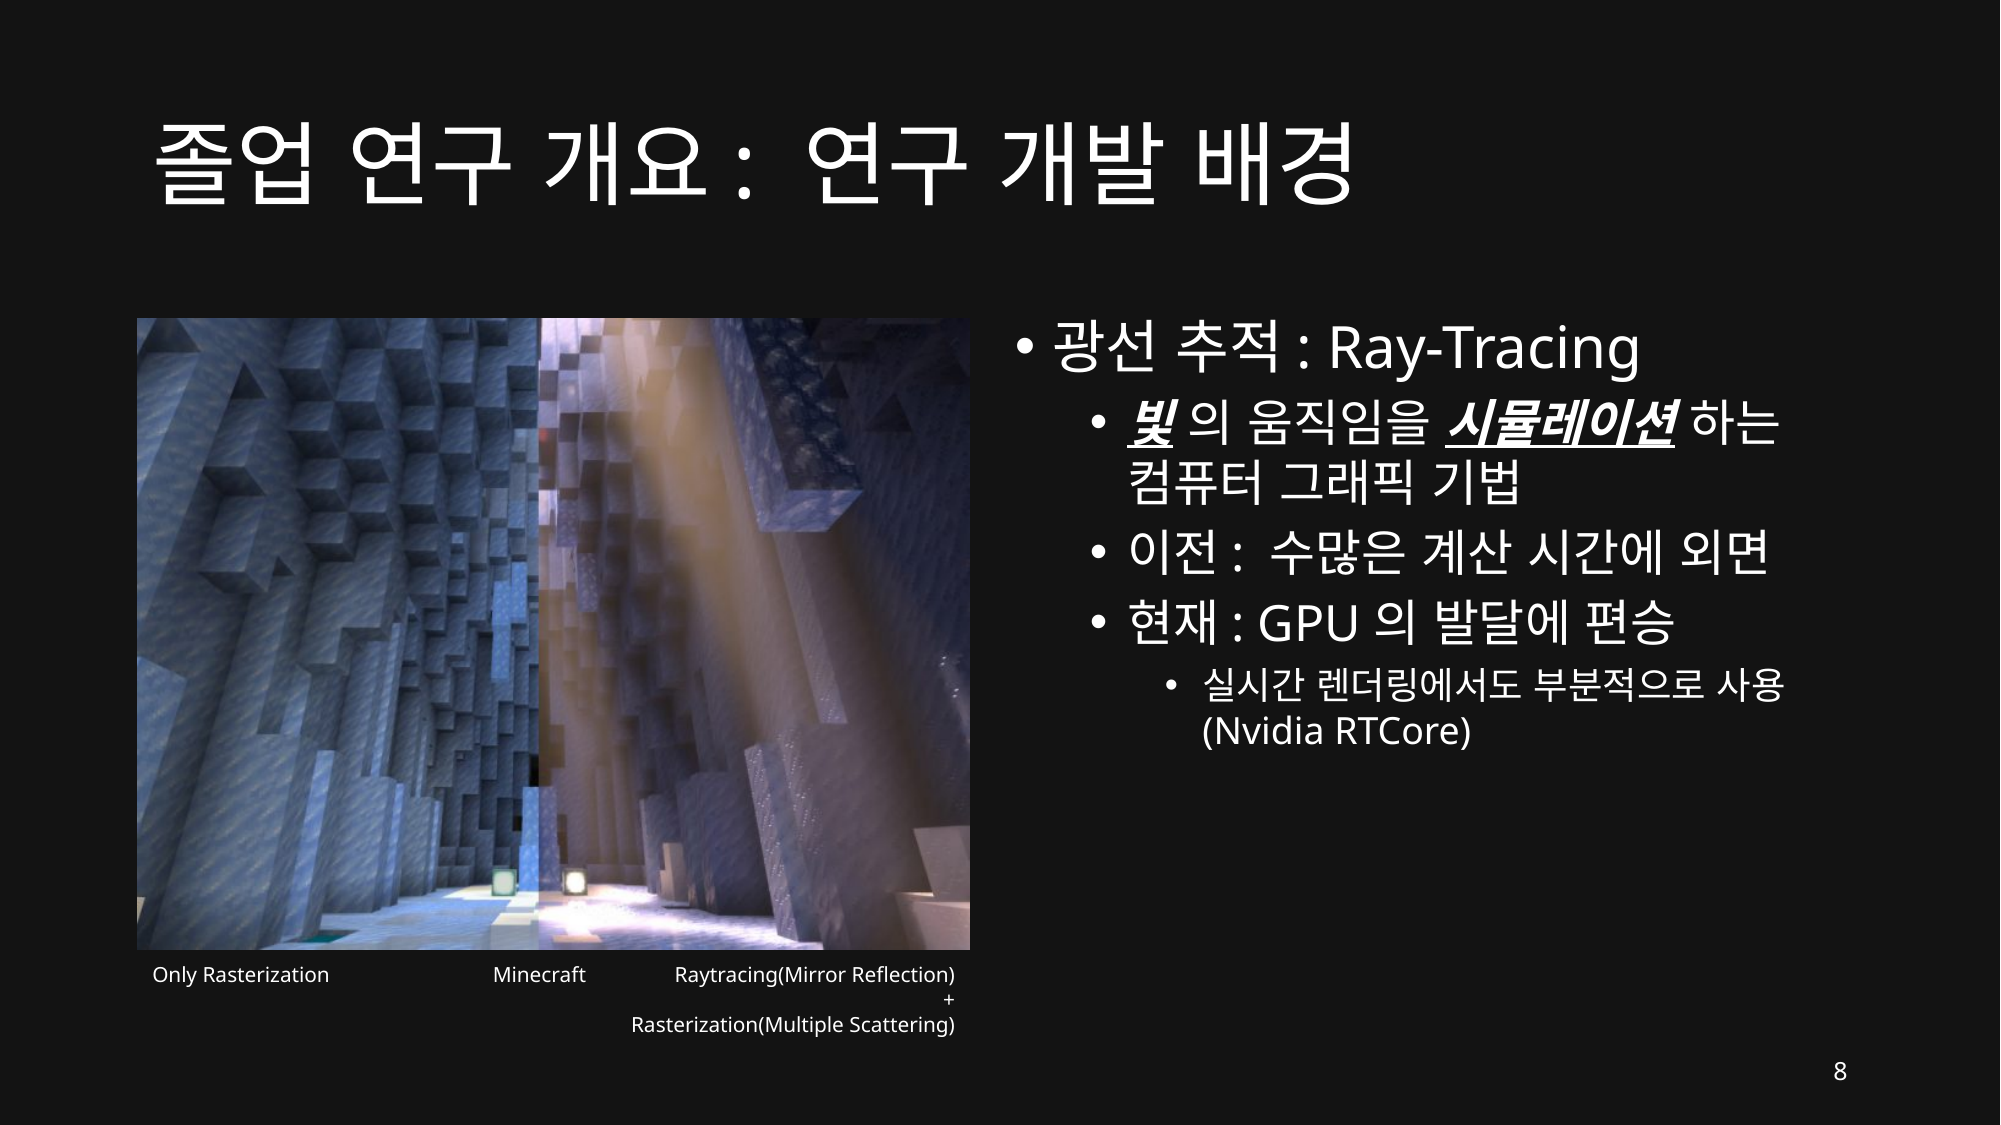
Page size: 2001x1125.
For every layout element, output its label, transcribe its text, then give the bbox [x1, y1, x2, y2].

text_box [137, 318, 970, 1045]
list 광선 추적: Ray-Tracing 빛 의 움직임을 시뮬레이션 하는 컴퓨터 그래픽 기법 이전: 수많은 계산 시간에 외면 현재: GPU의 발달에 편승 실시간 렌더링에서도 부분적으로 사용(Nvidia RTCore) [999, 303, 1893, 1017]
slide_number 8 [1412, 1042, 1863, 1103]
title 졸업 연구 개요: 연구 개발 배경 [137, 59, 1863, 278]
